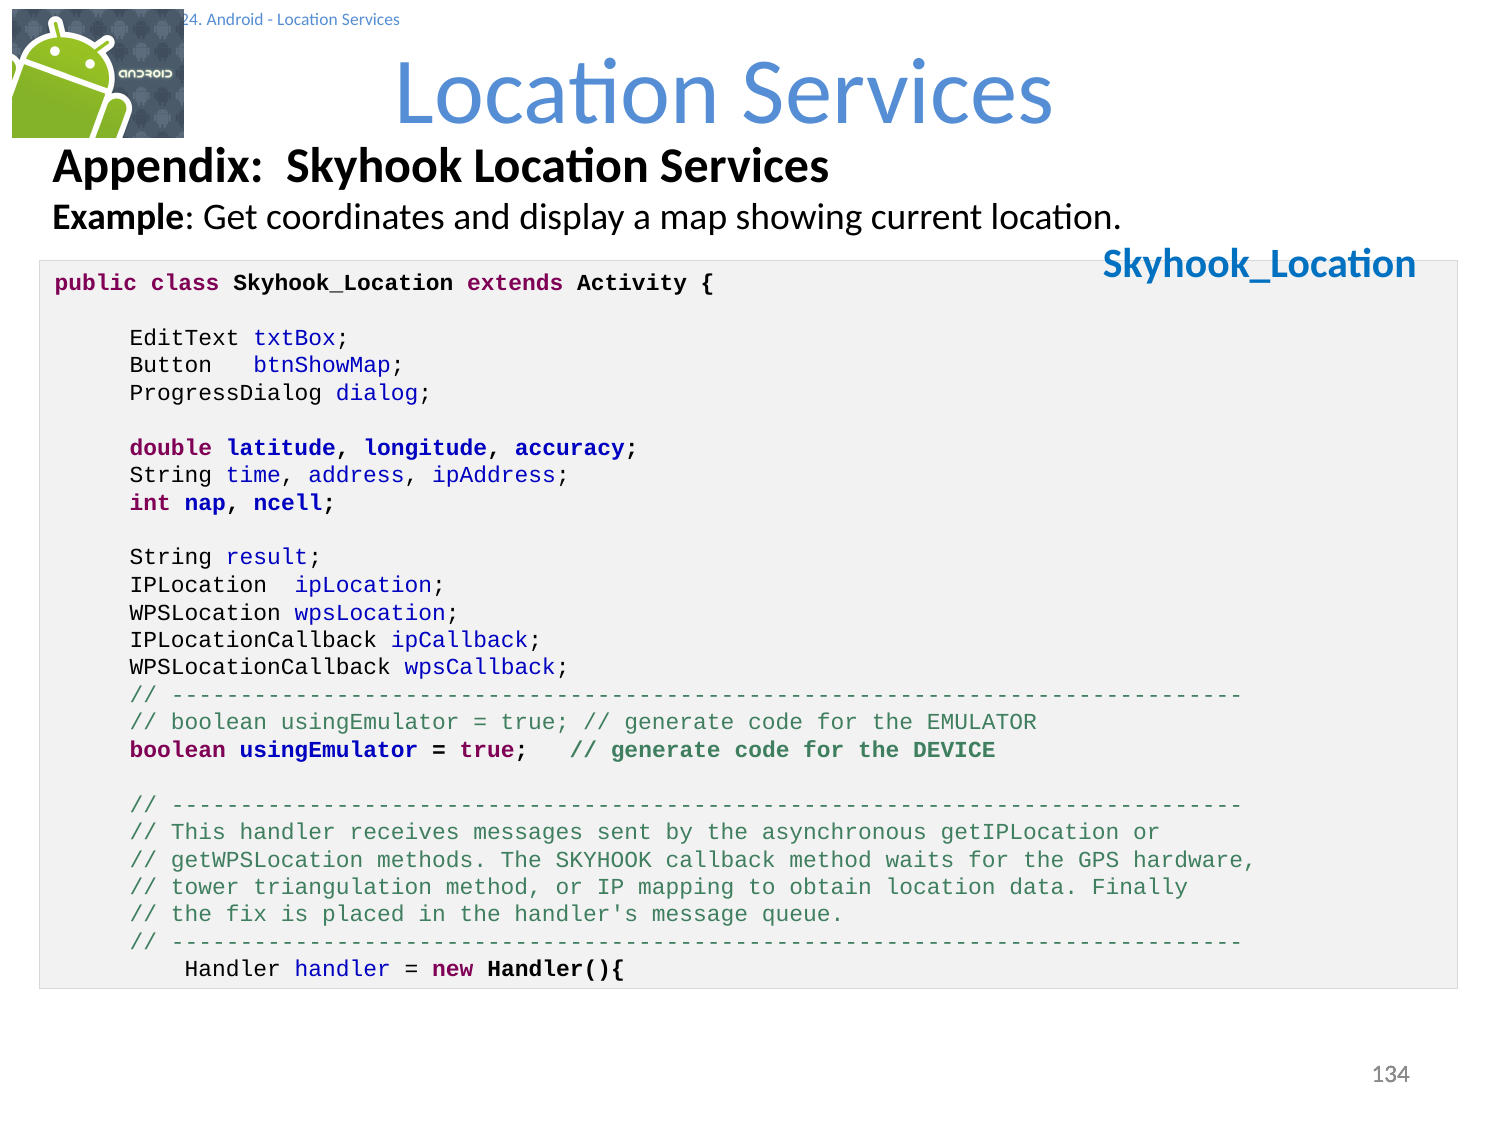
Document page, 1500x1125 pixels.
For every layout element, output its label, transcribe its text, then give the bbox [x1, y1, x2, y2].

text_box 134 [1074, 1042, 1425, 1103]
text_box Skyhook_Location [1043, 228, 1432, 294]
text_box public class Skyhook_Location extends Activity { EditText txtBox; Button btnShowMap; ProgressDialog dialog; double latitude, longitude, accuracy; String time, address, ipAddress; int nap, ncell; String result; IPLocation ipLocation; WPSLocation wpsLocation; IPLocationCallback ipCallback; WPSLocationCallback wpsCallback; // ------------------------------------------------------------------------------ // boolean usingEmulator = true; // generate code for the EMULATOR boolean usingEmulator = true; // generate code for the DEVICE // ------------------------------------------------------------------------------ // This handler receives messages sent by the asynchronous getIPLocation or // getWPSLocation methods. The SKYHOOK callback method waits for the GPS hardware, // tower triangulation method, or IP mapping to obtain location data. Finally // the fix is placed in the handler's message queue. // ------------------------------------------------------------------------------ Handler handler = new Handler(){ [39, 260, 1458, 989]
picture [12, 9, 184, 138]
text_box Appendix: Skyhook Location Services Example: Get coordinates and display a map showing current location. [37, 124, 1438, 245]
text_box 24. Android - Location Services Location Services [181, 7, 1400, 124]
